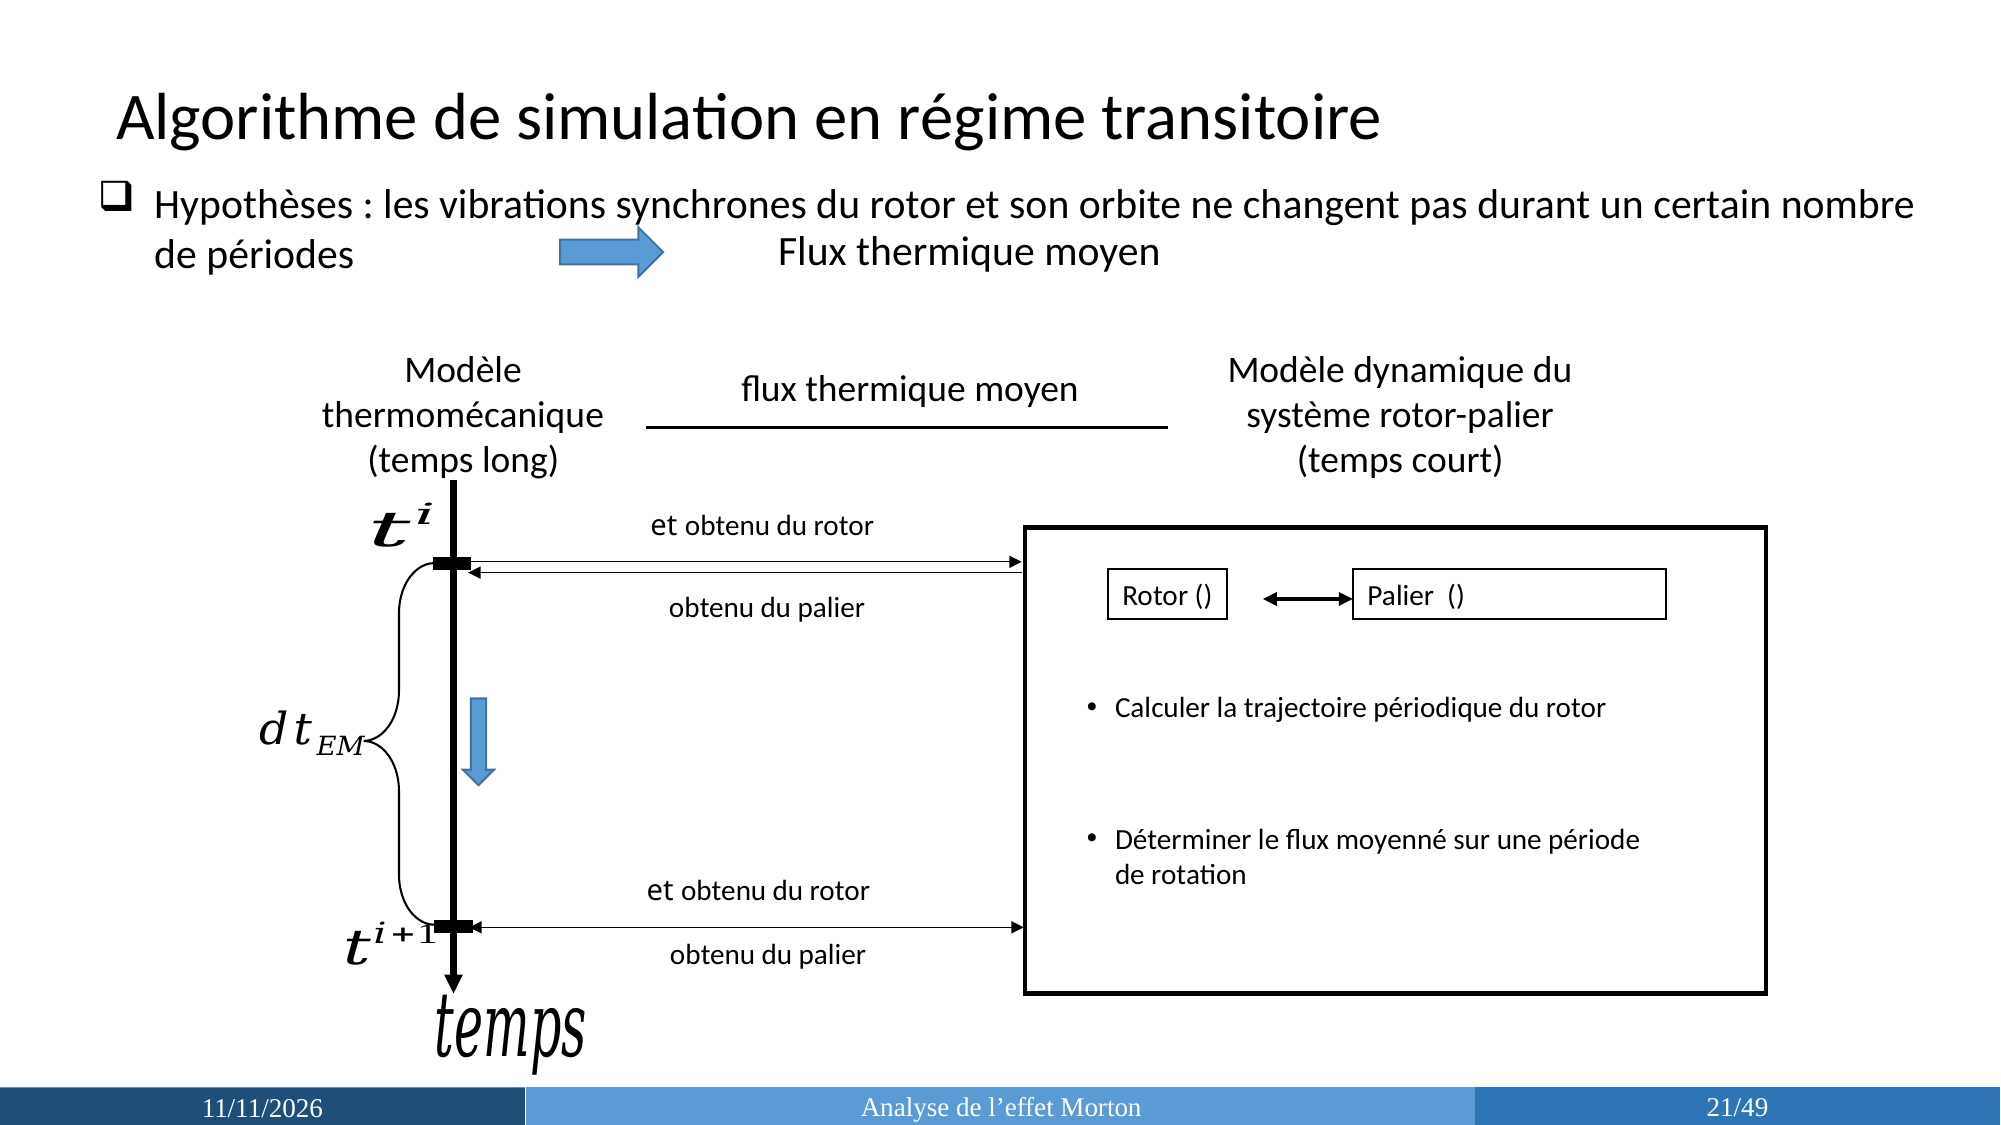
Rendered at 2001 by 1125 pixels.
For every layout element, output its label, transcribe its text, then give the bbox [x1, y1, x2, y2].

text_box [83, 169, 1961, 293]
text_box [256, 563, 342, 925]
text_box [342, 479, 588, 1078]
footer Analyse de l’effet Morton [526, 1087, 1475, 1125]
text_box Algorithme de simulation en régime transitoire [101, 65, 1818, 161]
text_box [588, 863, 1024, 994]
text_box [1024, 527, 1767, 994]
text_box Modèle thermomécanique (temps long) [279, 337, 647, 461]
text_box Modèle dynamique du système rotor-palier (temps court) [1198, 337, 1603, 467]
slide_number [0, 1087, 525, 1125]
slide_number 21/49 [1475, 1087, 2000, 1125]
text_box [646, 356, 1168, 428]
